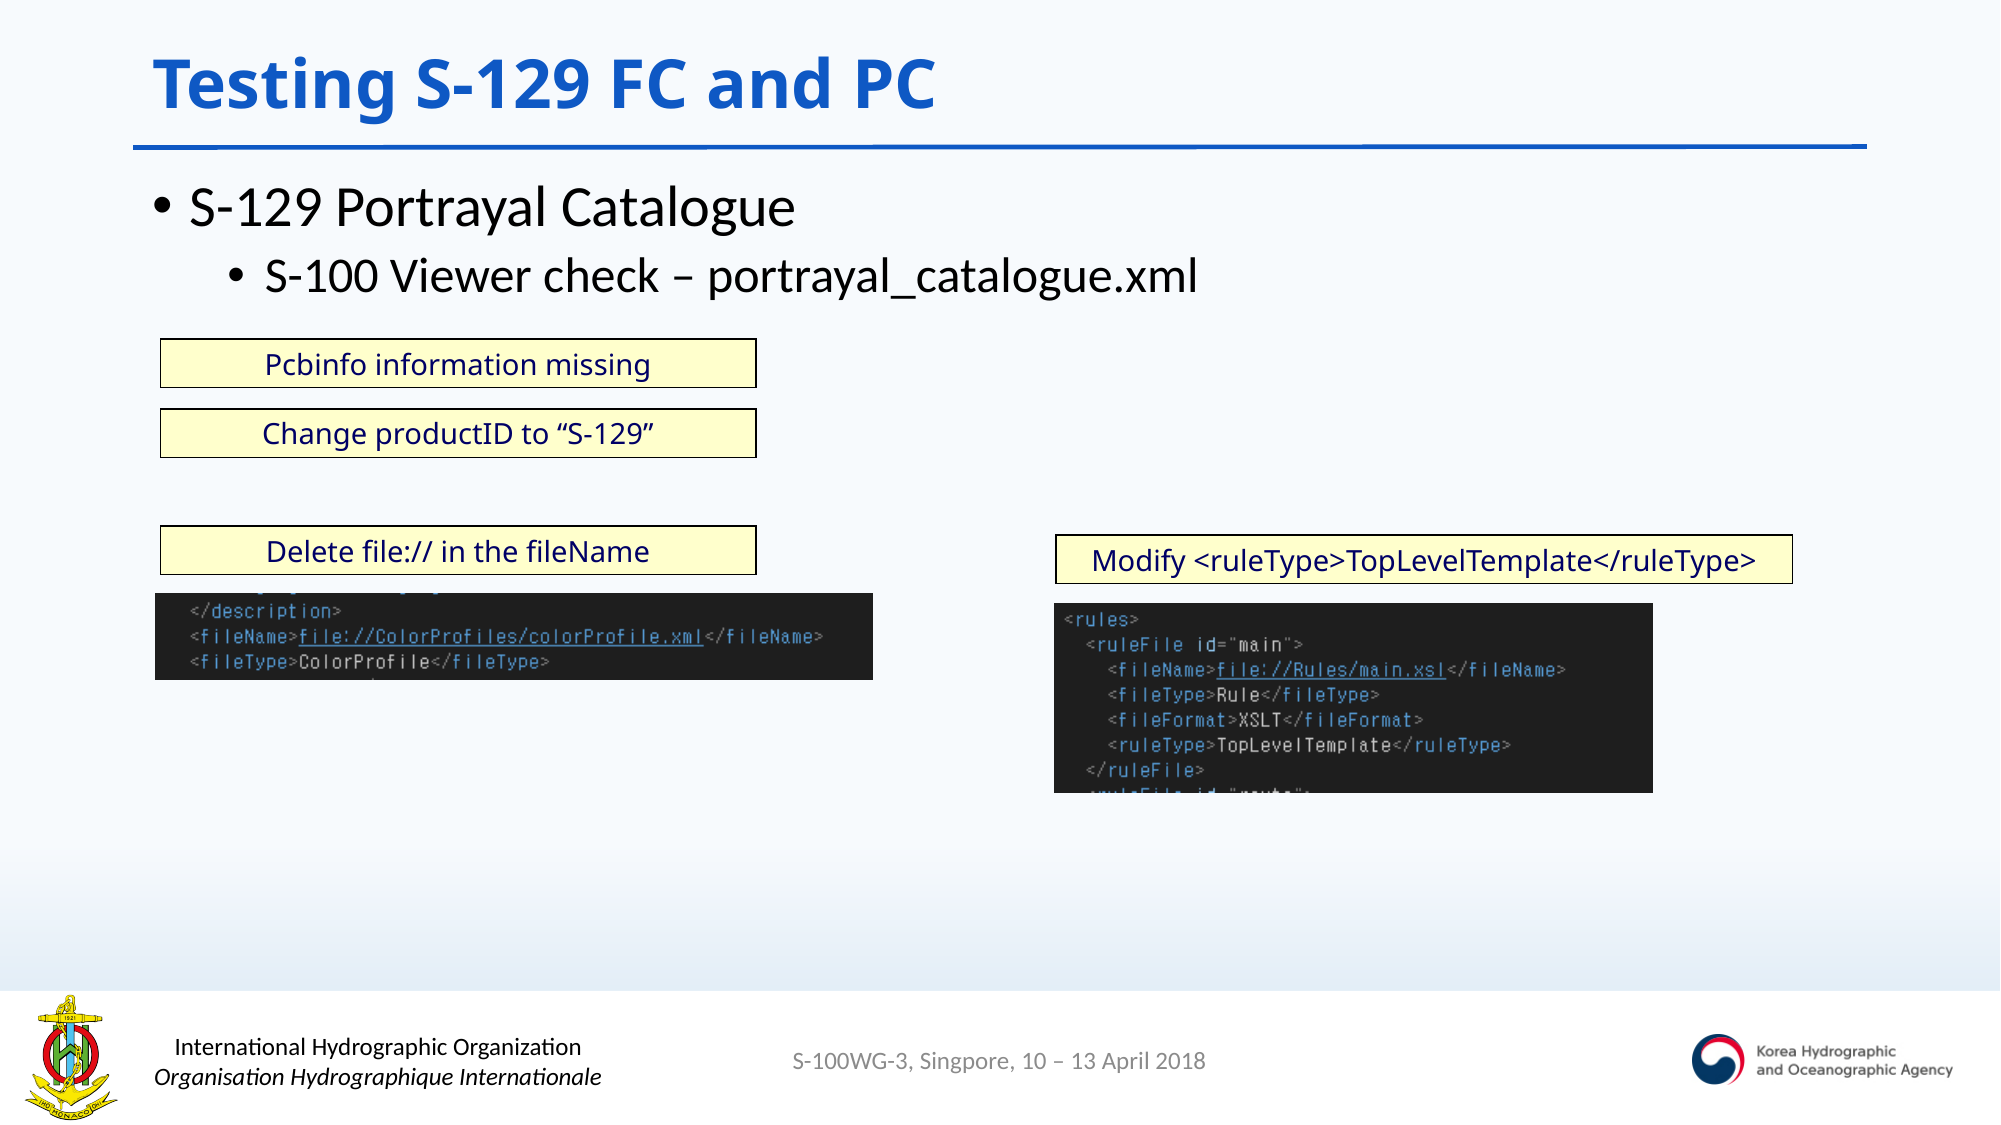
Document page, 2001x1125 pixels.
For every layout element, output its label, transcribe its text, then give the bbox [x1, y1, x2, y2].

footer S-100WG-3, Singpore, 10 – 13 April 2018 [662, 1029, 1338, 1090]
list S-129 Portrayal Catalogue S-100 Viewer check – portrayal_catalogue.xml [137, 168, 1863, 1013]
text_box Change productID to “S-129” [160, 408, 756, 458]
title Testing S-129 FC and PC [137, 42, 1863, 132]
text_box Modify <ruleType>TopLevelTemplate</ruleType> [1055, 535, 1793, 584]
text_box Delete file:// in the fileName [160, 526, 756, 575]
picture [17, 990, 122, 1125]
text_box Pcbinfo information missing [160, 339, 756, 388]
picture [1054, 603, 1653, 793]
picture [155, 593, 873, 680]
picture [1691, 1034, 1956, 1085]
